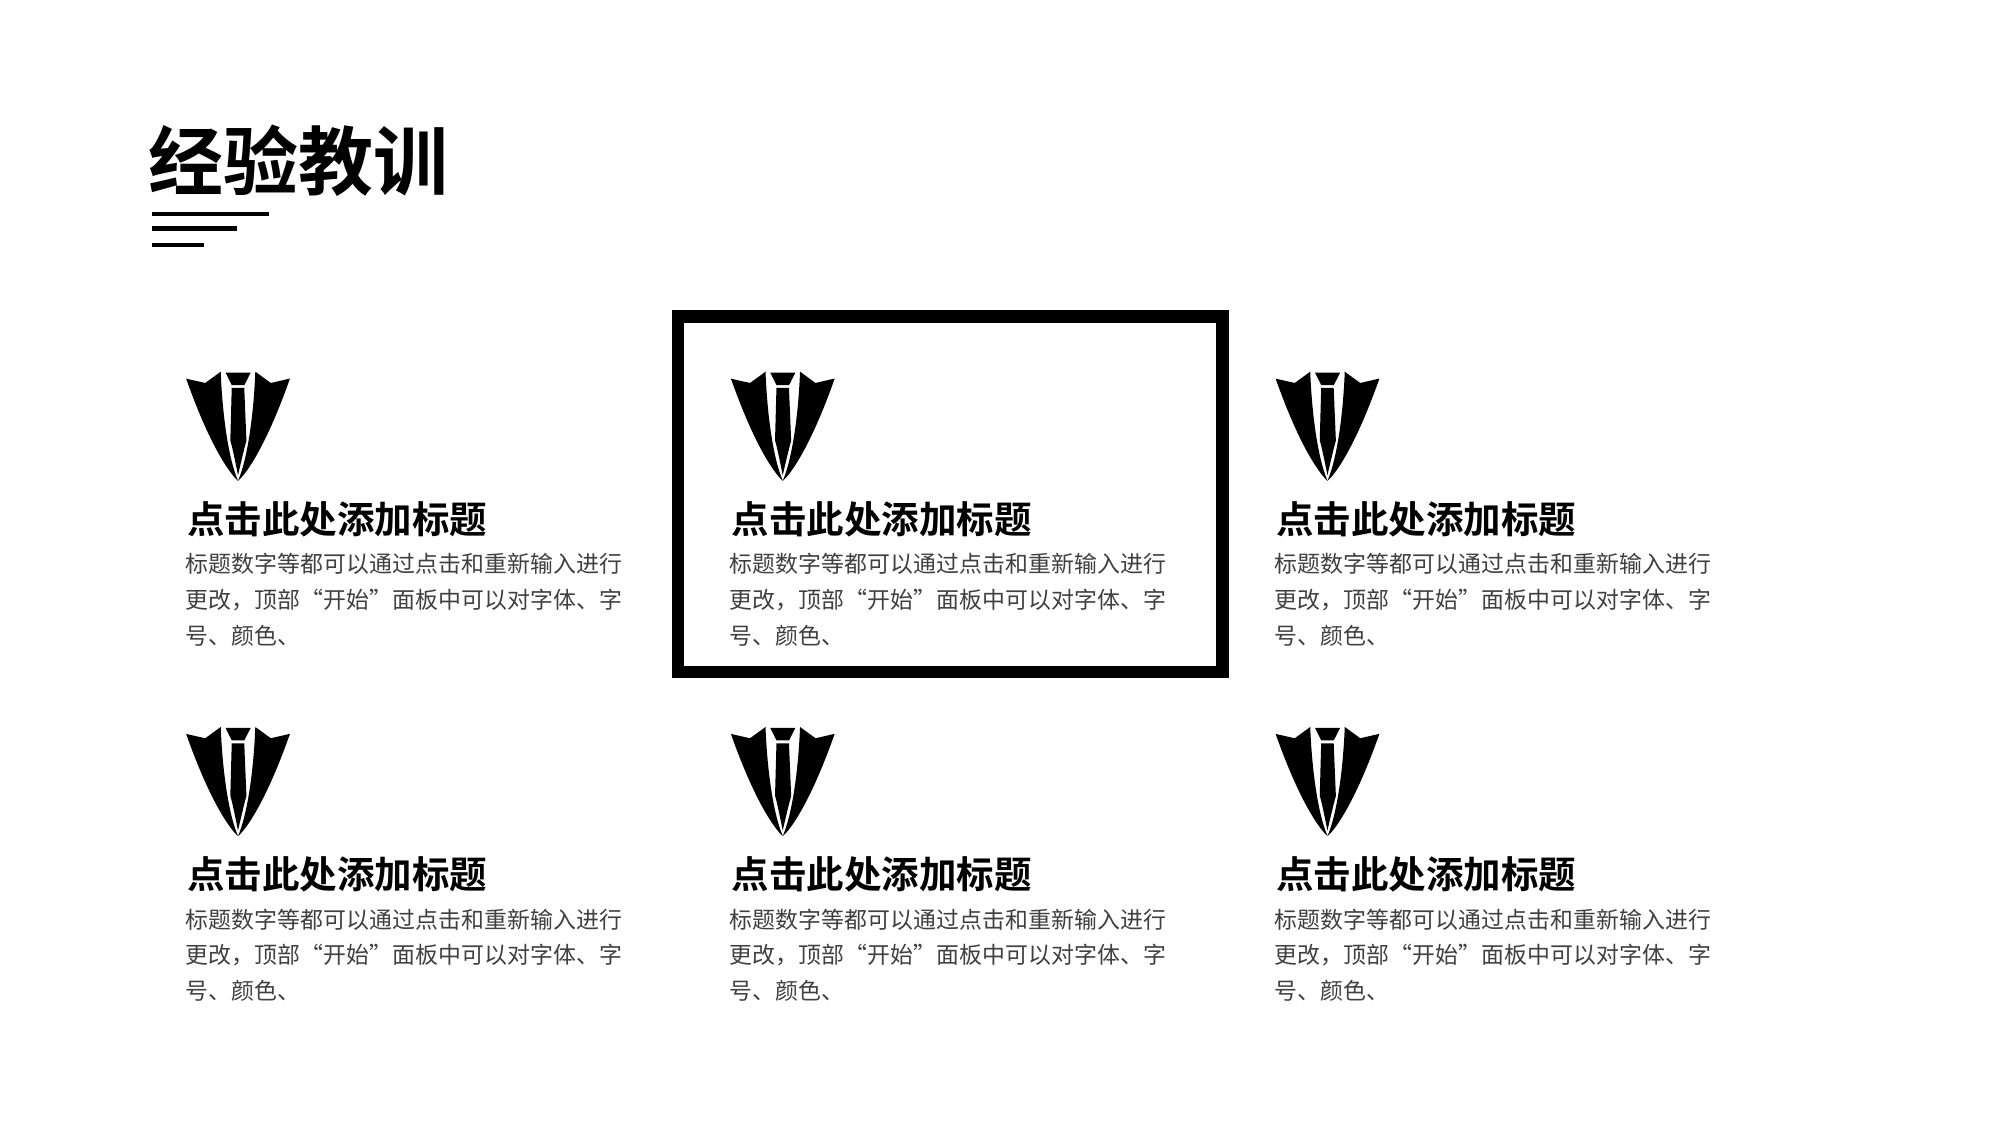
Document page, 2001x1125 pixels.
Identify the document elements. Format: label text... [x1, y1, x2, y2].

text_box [1275, 726, 1380, 837]
text_box 点击此处添加标题 [172, 830, 502, 904]
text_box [186, 726, 290, 837]
text_box 点击此处添加标题 [716, 830, 1047, 904]
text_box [730, 726, 835, 837]
text_box [677, 316, 1224, 673]
text_box 标题数字等都可以通过点击和重新输入进行更改，顶部“开始”面板中可以对字体、字号、颜色、 [715, 534, 1186, 656]
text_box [1275, 371, 1380, 481]
list 经验教训 [133, 116, 724, 214]
text_box 标题数字等都可以通过点击和重新输入进行更改，顶部“开始”面板中可以对字体、字号、颜色、 [170, 889, 641, 1012]
text_box 标题数字等都可以通过点击和重新输入进行更改，顶部“开始”面板中可以对字体、字号、颜色、 [715, 889, 1186, 1012]
text_box 点击此处添加标题 [172, 475, 502, 549]
text_box 点击此处添加标题 [1261, 475, 1592, 549]
text_box 点击此处添加标题 [1261, 830, 1592, 904]
text_box 标题数字等都可以通过点击和重新输入进行更改，顶部“开始”面板中可以对字体、字号、颜色、 [170, 534, 641, 656]
text_box 点击此处添加标题 [716, 475, 1047, 549]
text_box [730, 371, 835, 481]
text_box 标题数字等都可以通过点击和重新输入进行更改，顶部“开始”面板中可以对字体、字号、颜色、 [1260, 534, 1731, 656]
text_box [186, 371, 290, 481]
text_box 标题数字等都可以通过点击和重新输入进行更改，顶部“开始”面板中可以对字体、字号、颜色、 [1260, 889, 1731, 1012]
